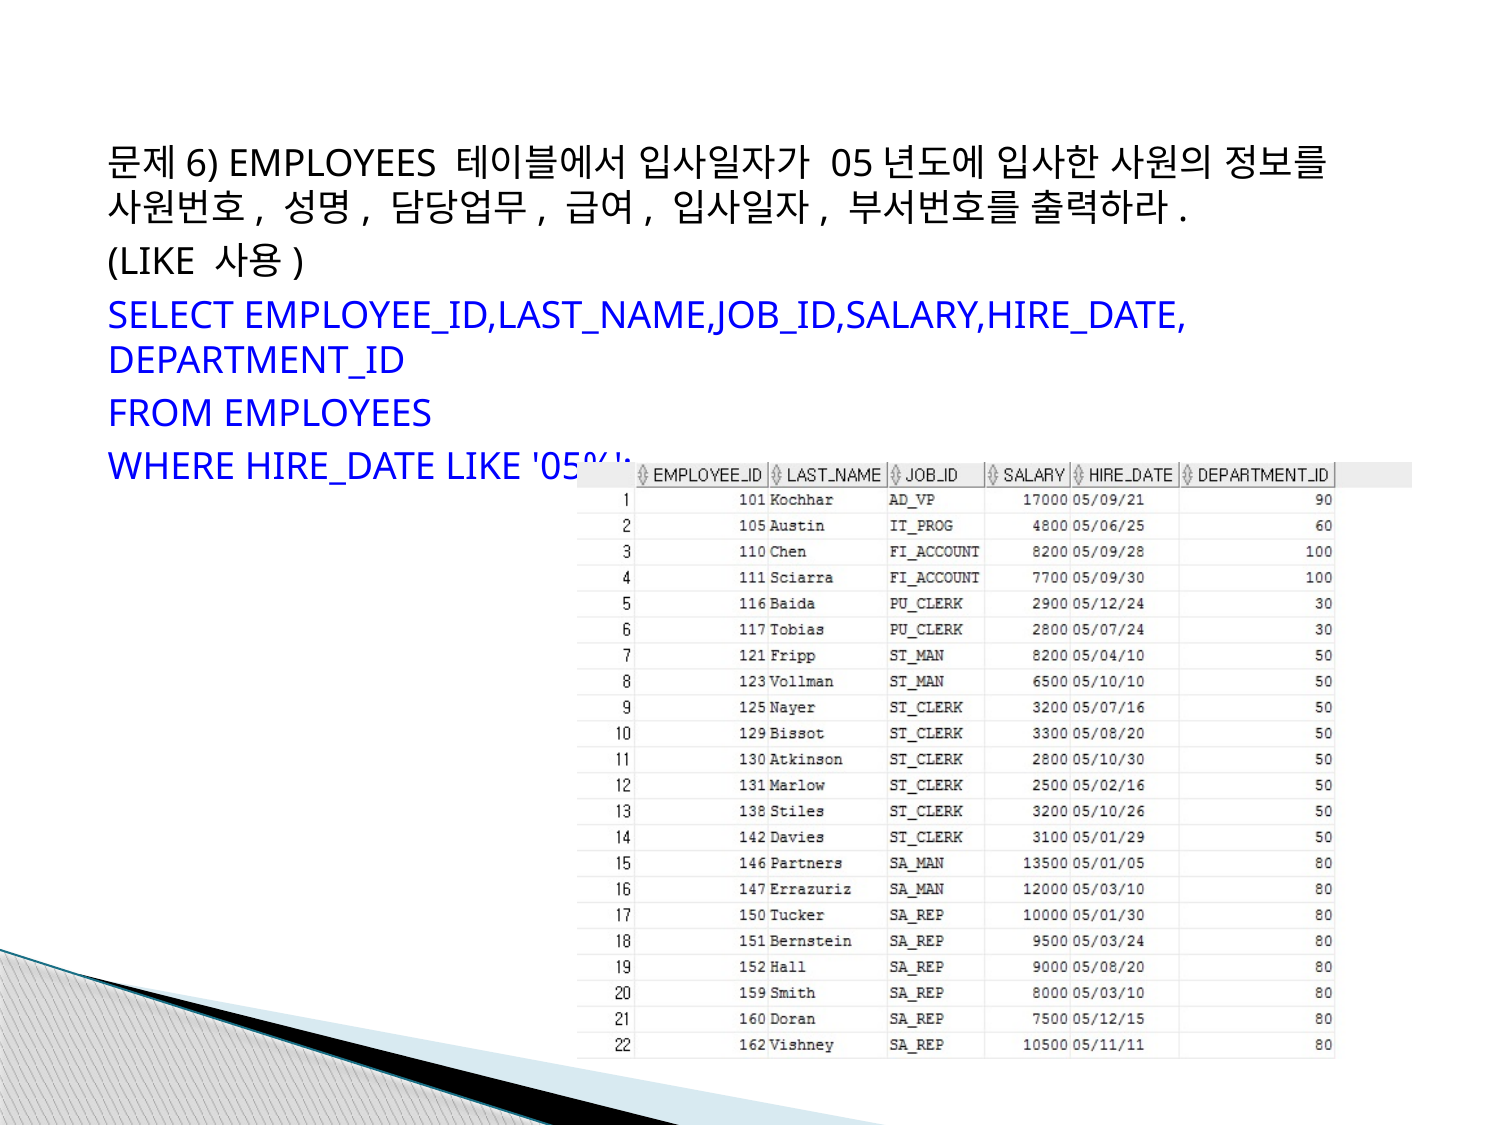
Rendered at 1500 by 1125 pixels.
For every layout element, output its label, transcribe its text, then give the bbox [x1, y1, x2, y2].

picture [577, 462, 1412, 1059]
list 문제6) EMPLOYEES 테이블에서 입사일자가 05년도에 입사한 사원의 정보를 사원번호, 성명, 담당업무, 급여, 입사일자, 부서번호를 출력하라. (LIKE 사용) SELECT EMPLOYEE_ID,LAST_NAME,JOB_ID,SALARY,HIRE_DATE, DEPARTMENT_ID FROM EMPLOYEES WHERE HIRE_DATE LIKE '05%'; [75, 78, 1425, 986]
